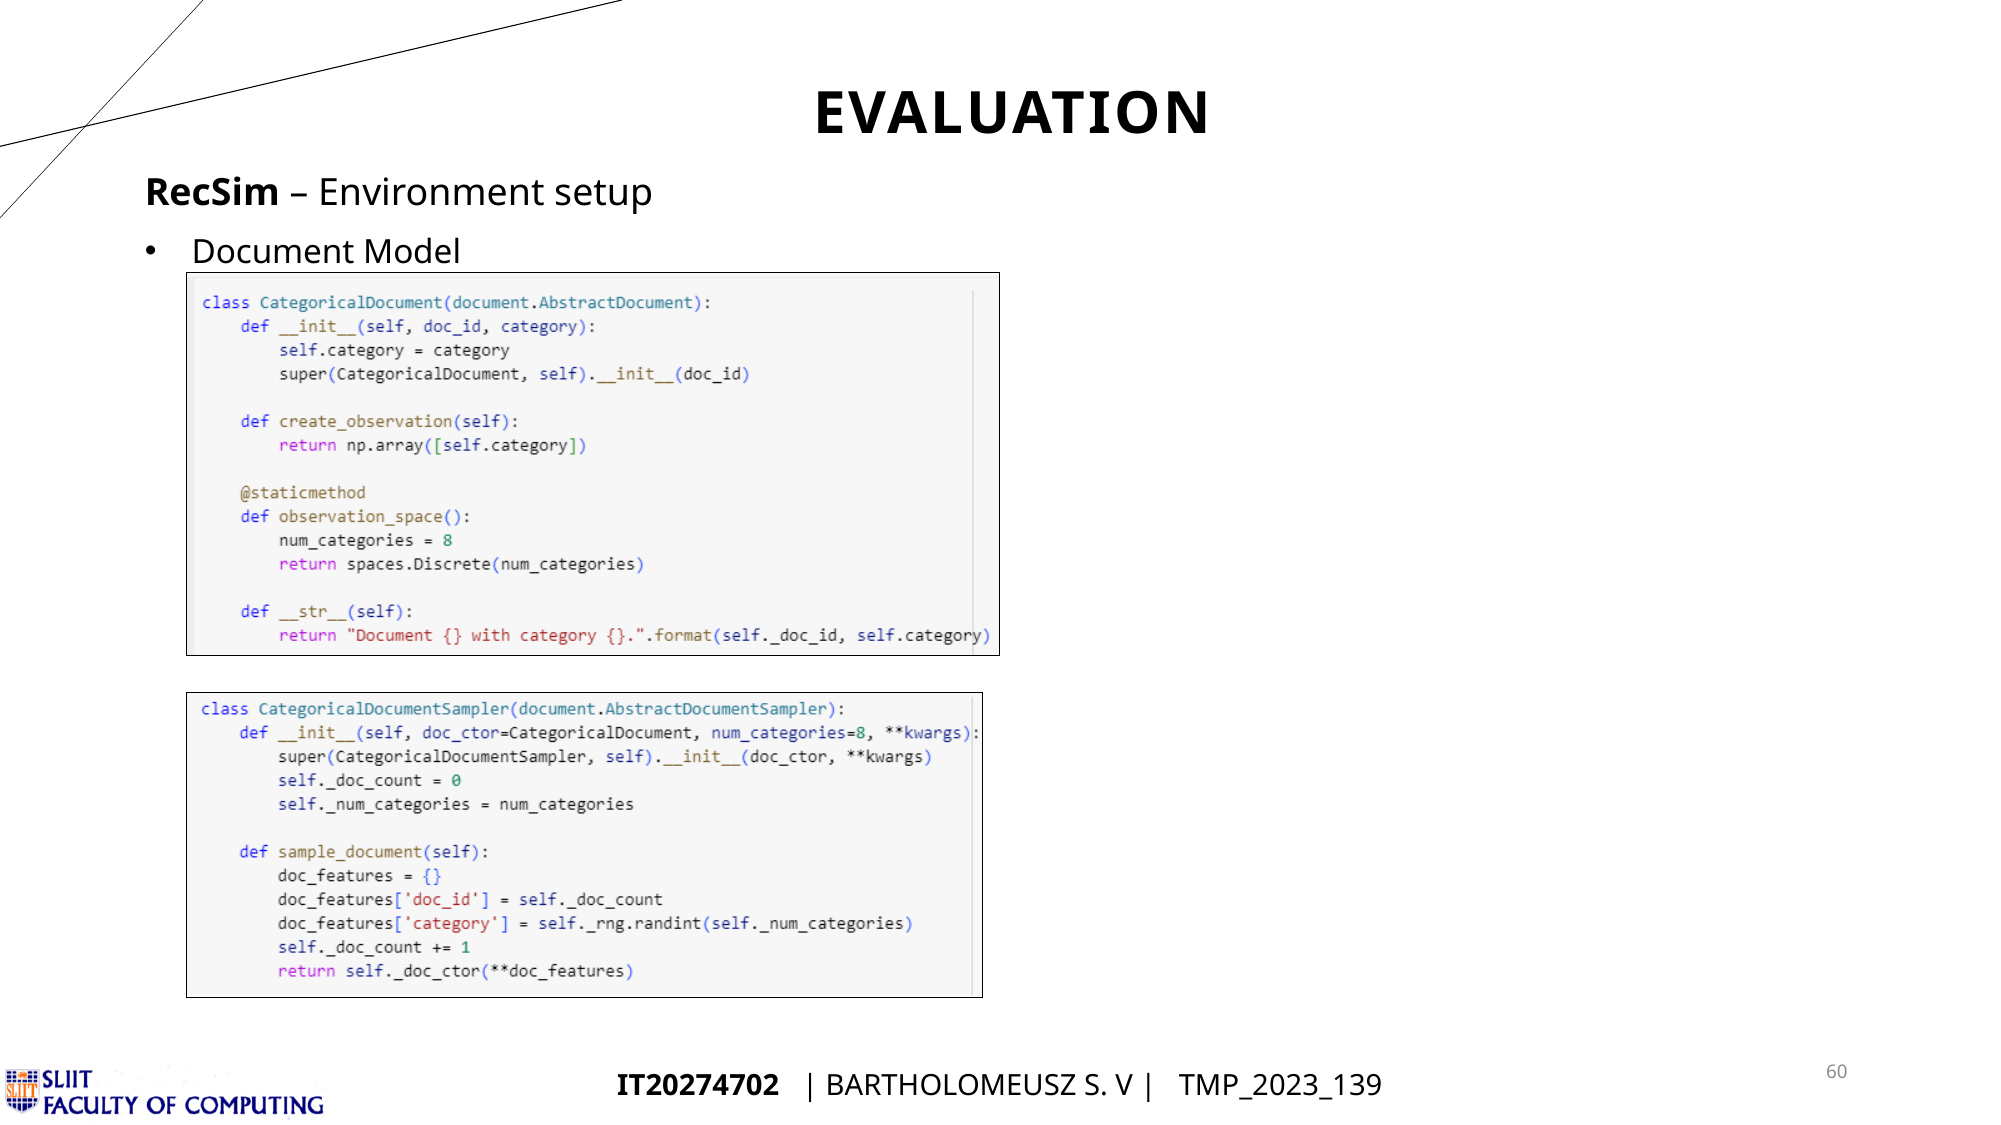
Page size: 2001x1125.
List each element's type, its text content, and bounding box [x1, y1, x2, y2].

picture [186, 692, 983, 998]
picture [0, 1064, 329, 1123]
slide_number 60 [1412, 1042, 1863, 1103]
picture [186, 272, 1001, 656]
text_box RecSim – Environment setup Document Model [129, 165, 1800, 693]
title Evaluation [546, 64, 1478, 165]
text_box IT20274702 | BARTHOLOMEUSZ S. V | TMP_2023_139 [411, 1050, 1589, 1121]
